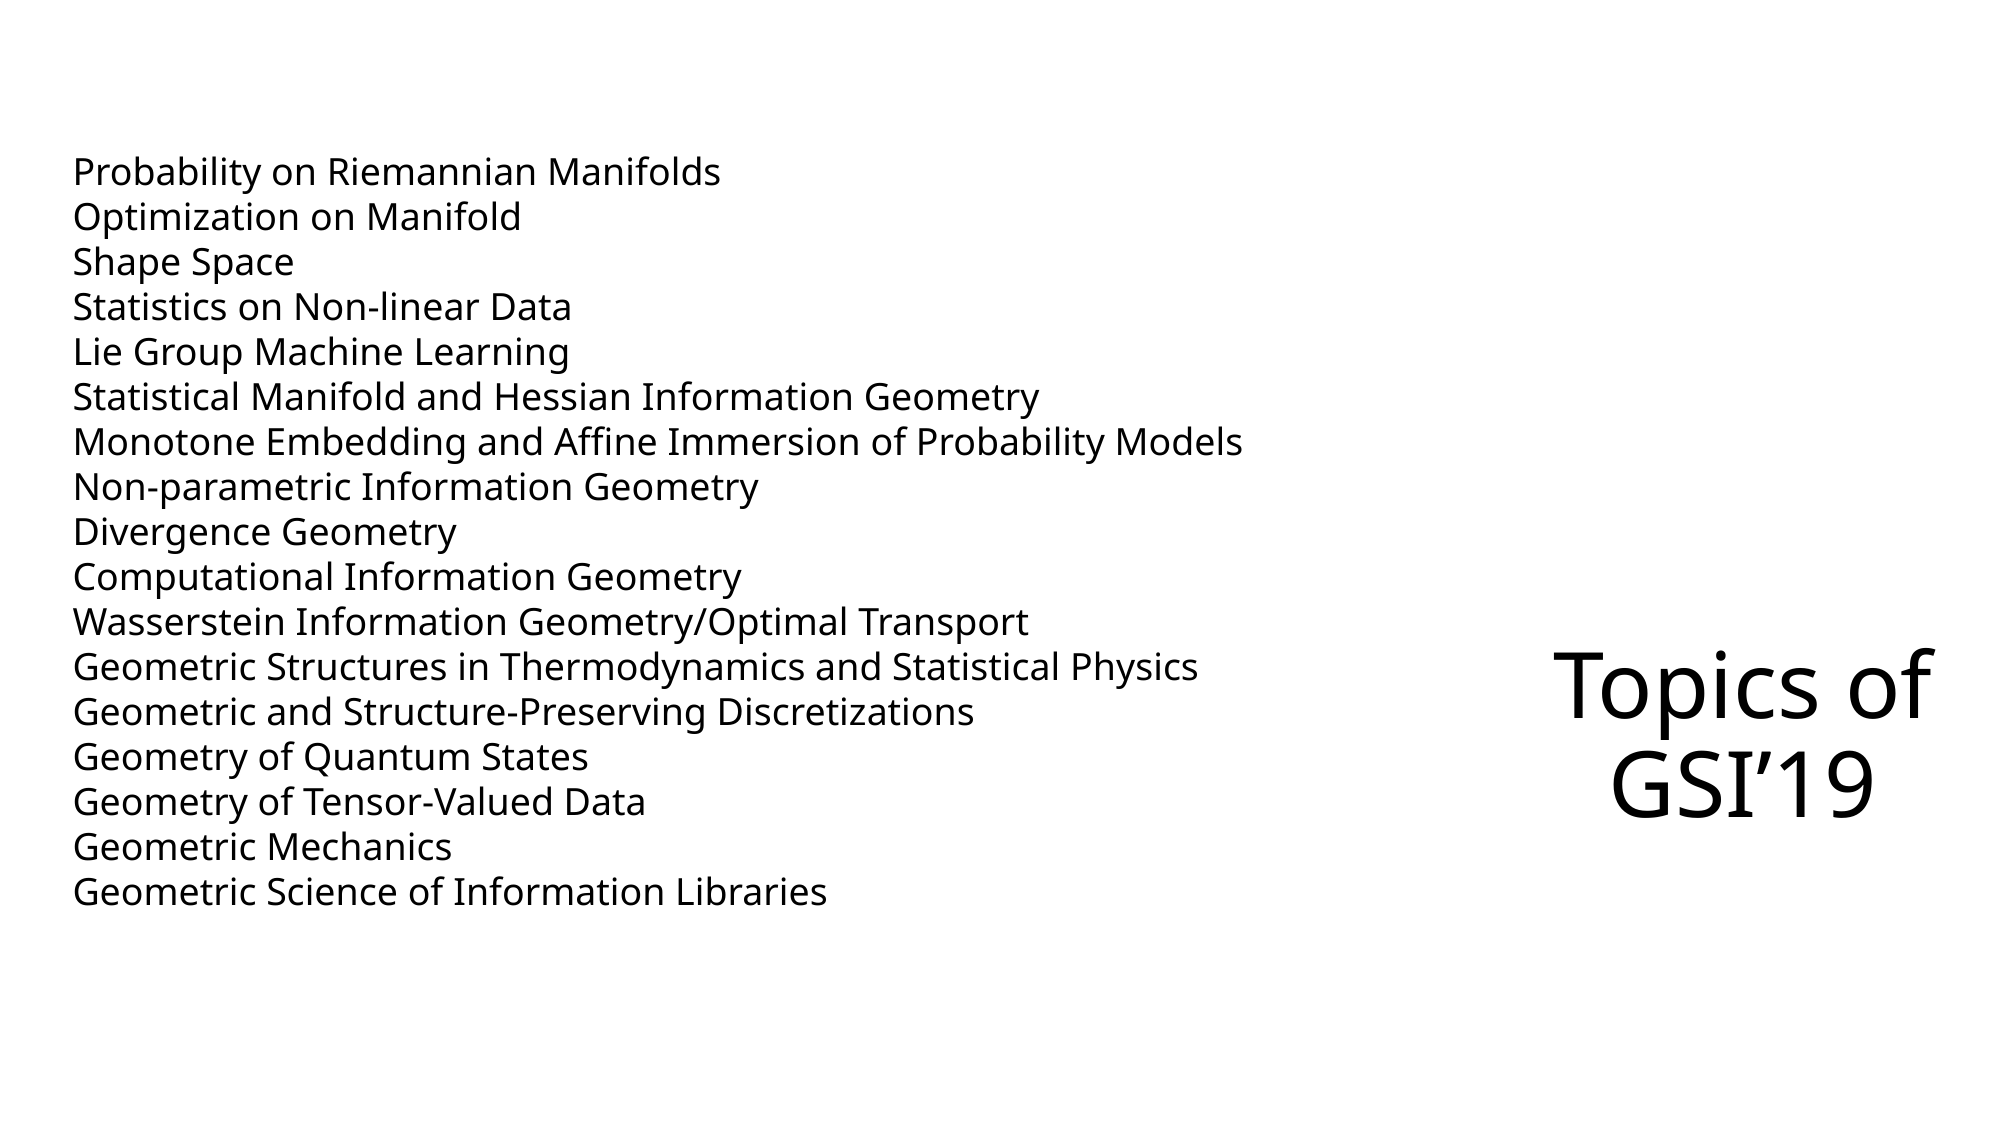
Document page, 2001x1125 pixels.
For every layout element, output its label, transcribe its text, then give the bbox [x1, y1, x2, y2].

text_box Topics of GSI’19 [1531, 629, 1956, 848]
text_box Probability on Riemannian Manifolds Optimization on Manifold Shape Space Statistics on Non-linear Data Lie Group Machine Learning Statistical Manifold and Hessian Information Geometry Monotone Embedding and Affine Immersion of Probability Models Non-parametric Information Geometry Divergence Geometry Computational Information Geometry Wasserstein Information Geometry/Optimal Transport Geometric Structures in Thermodynamics and Statistical Physics Geometric and Structure-Preserving Discretizations Geometry of Quantum States Geometry of Tensor-Valued Data Geometric Mechanics Geometric Science of Information Libraries [57, 140, 1758, 920]
